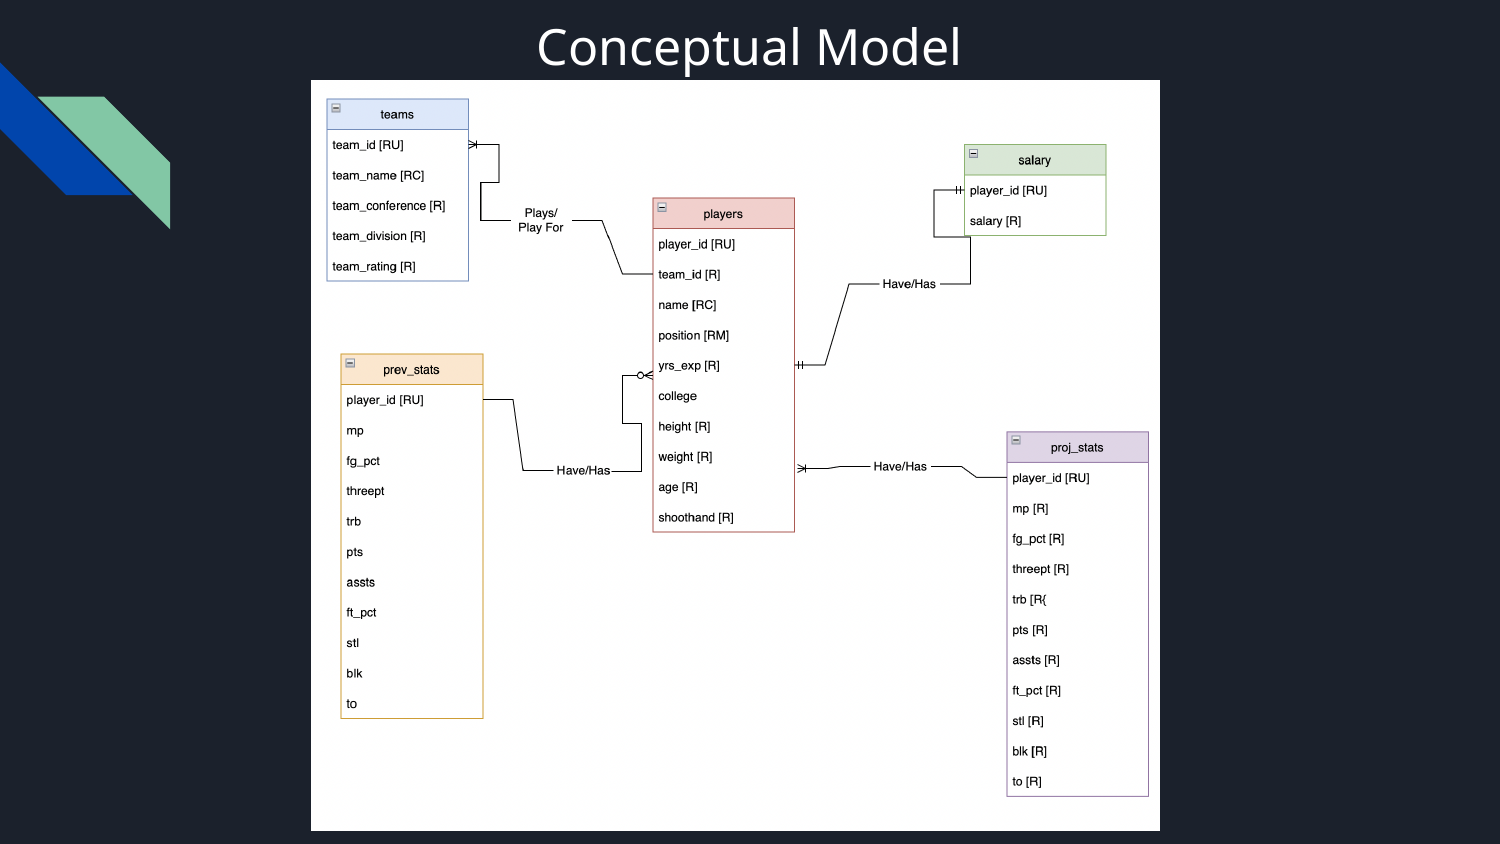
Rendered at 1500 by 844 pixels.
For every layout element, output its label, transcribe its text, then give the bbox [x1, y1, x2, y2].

title Conceptual Model [0, 0, 1500, 150]
picture [311, 80, 1160, 831]
